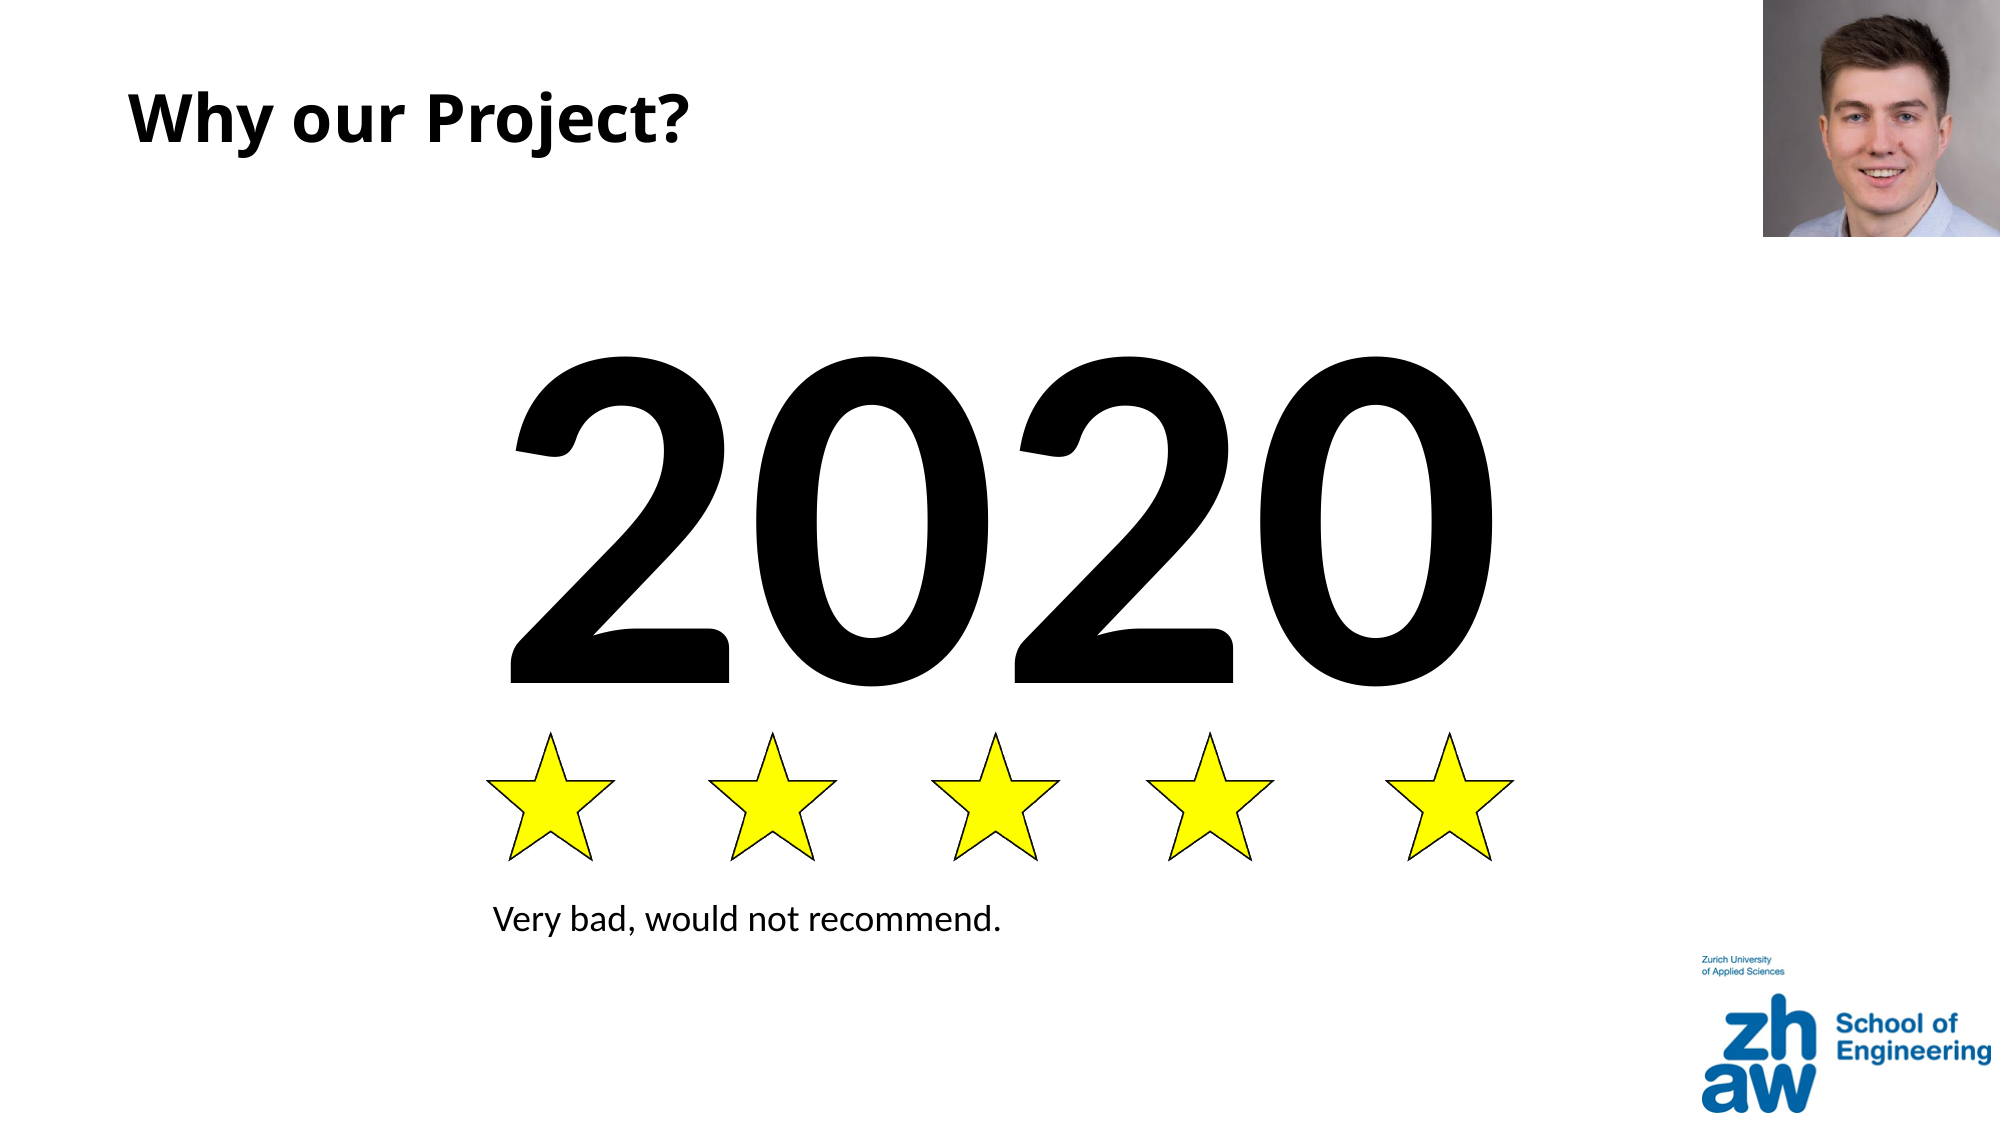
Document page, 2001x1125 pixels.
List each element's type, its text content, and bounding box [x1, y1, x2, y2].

picture [1374, 721, 1525, 872]
text_box 2020 [480, 178, 1520, 791]
picture [697, 721, 848, 872]
text_box Why our Project? [85, 77, 734, 210]
picture [1763, 0, 2000, 237]
text_box Very bad, would not recommend. [478, 886, 1018, 946]
picture [475, 721, 626, 872]
picture [1702, 956, 1991, 1113]
picture [920, 721, 1071, 872]
picture [1134, 721, 1285, 872]
